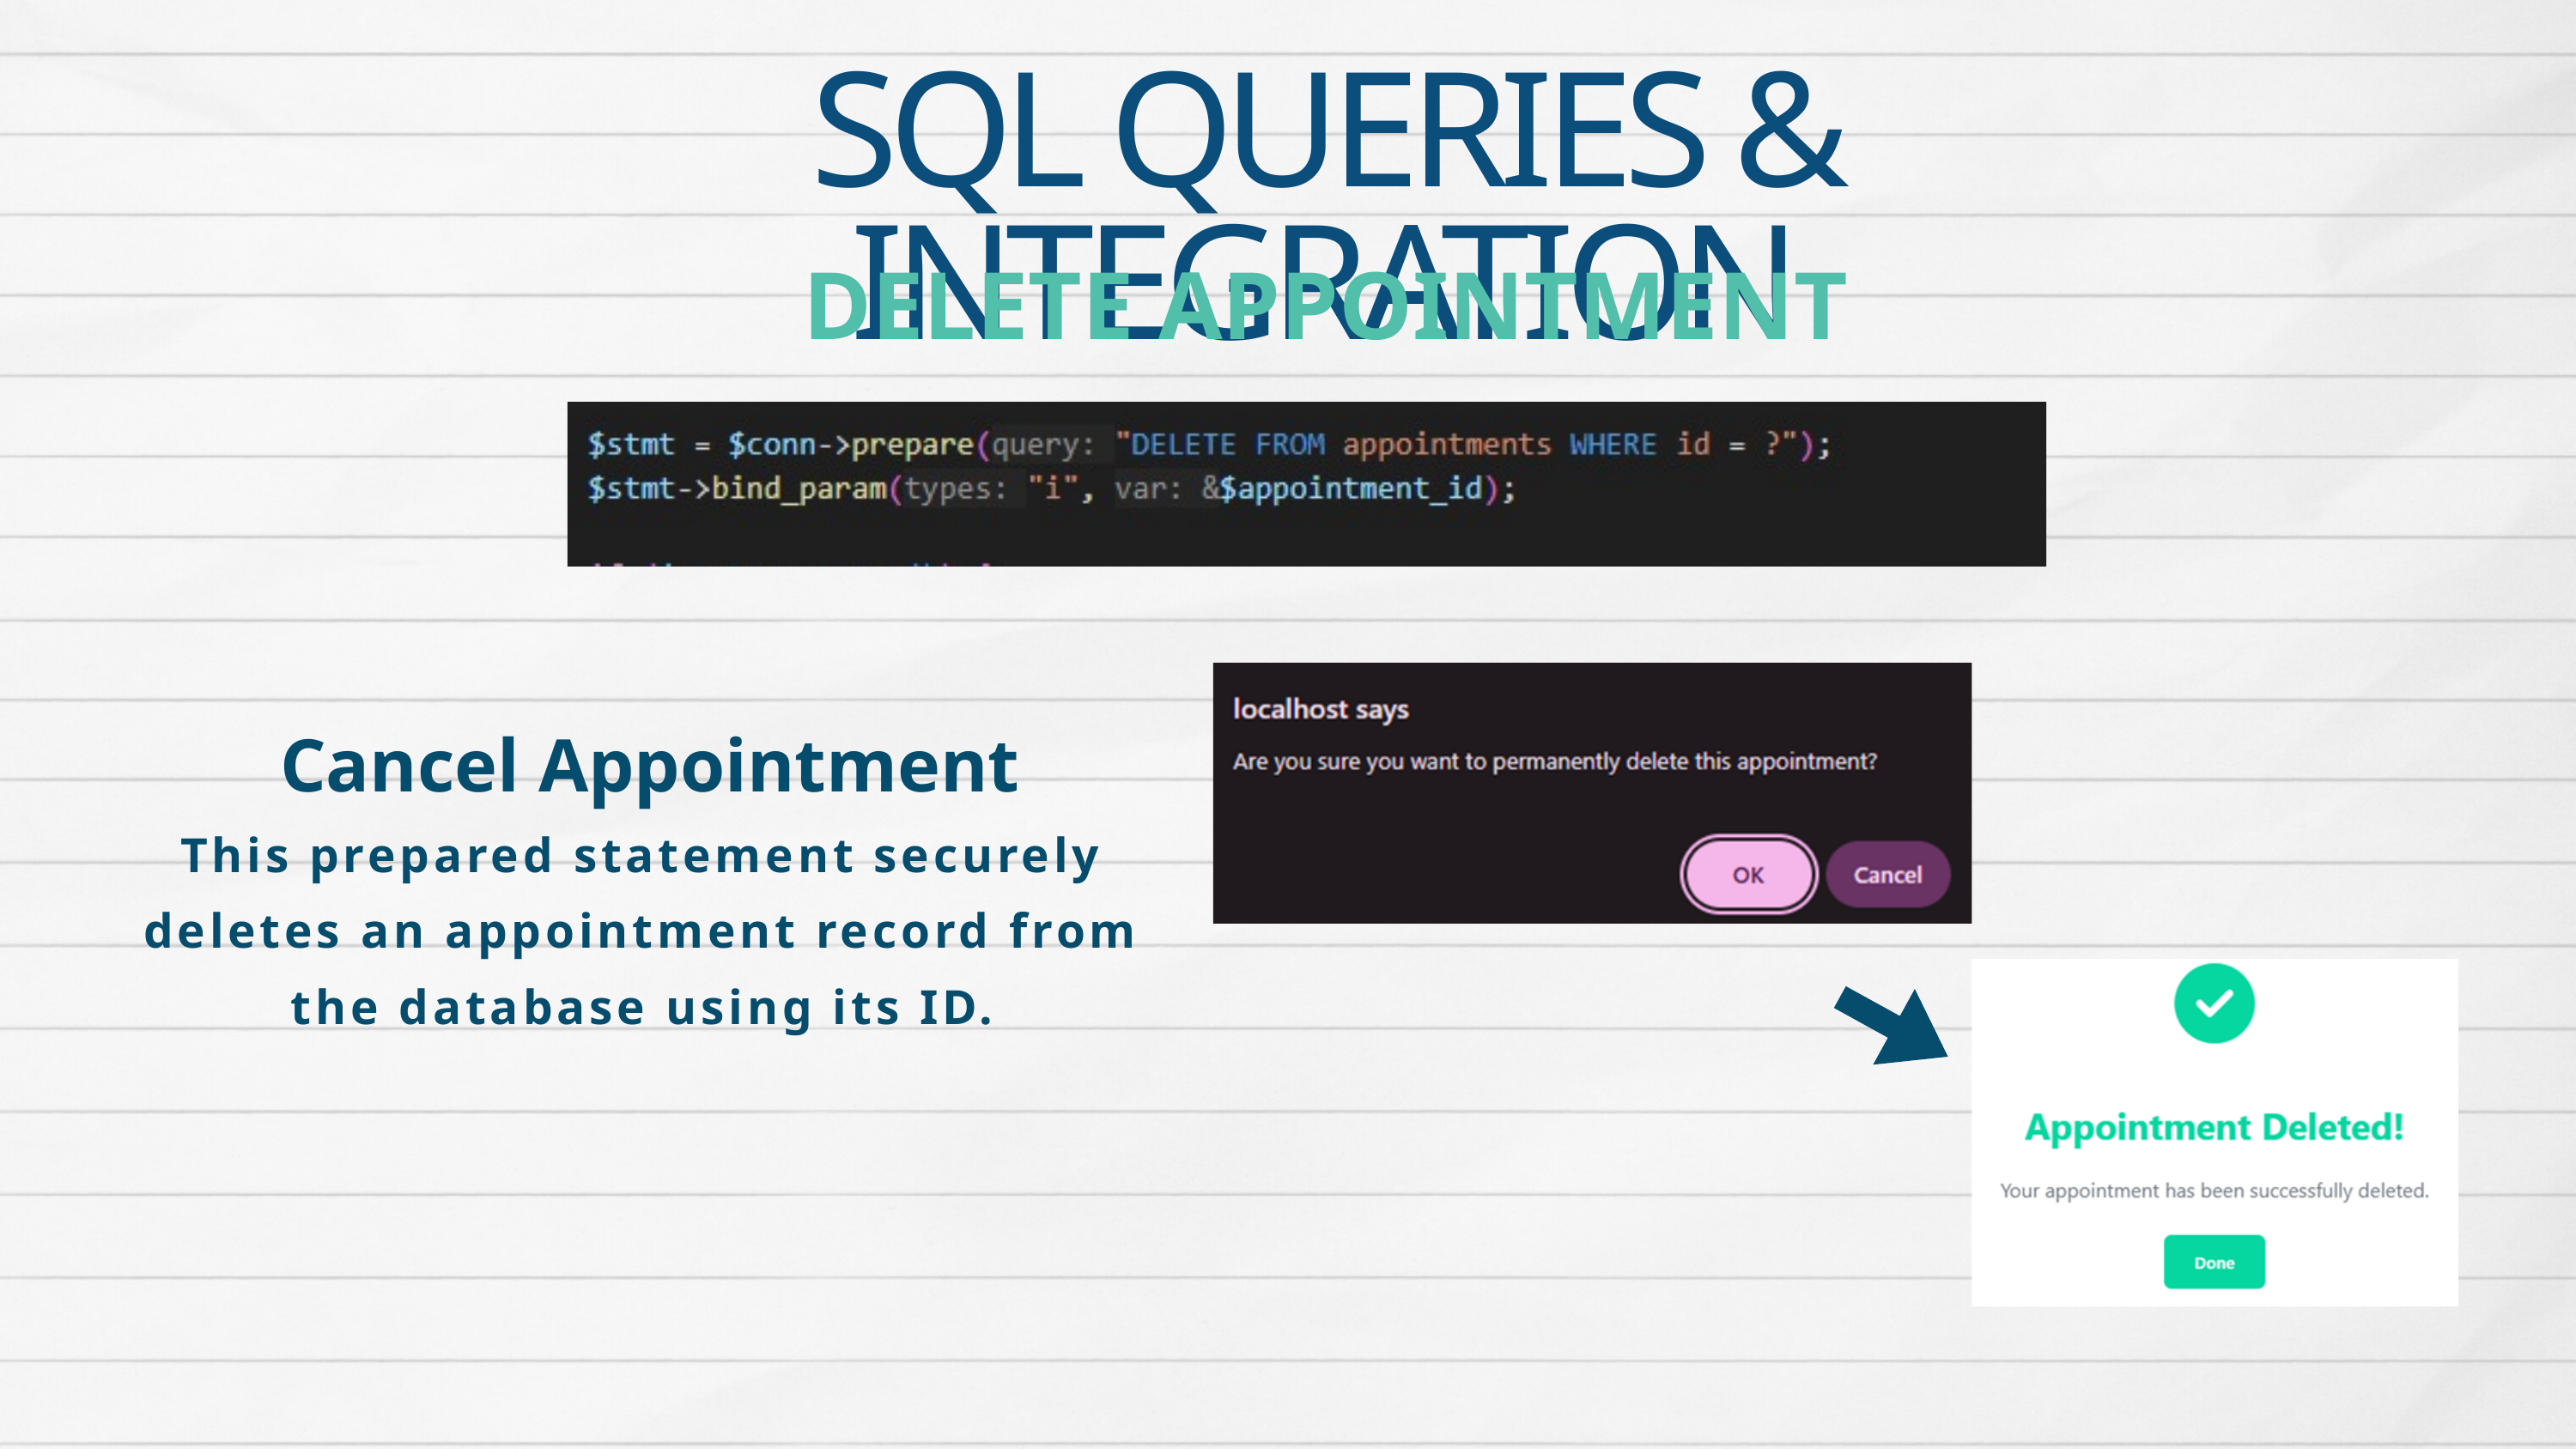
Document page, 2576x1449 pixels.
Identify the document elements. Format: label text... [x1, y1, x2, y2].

text_box DELETE APPOINTMENT [795, 227, 1856, 359]
text_box [567, 402, 2047, 567]
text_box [1850, 965, 1938, 1089]
text_box Cancel Appointment [236, 704, 1064, 806]
text_box This prepared statement securely deletes an appointment record from the database using its ID. [108, 805, 1177, 1034]
text_box [1971, 959, 2458, 1307]
text_box [0, 0, 2576, 1449]
text_box [1212, 663, 1972, 925]
text_box SQL QUERIES & INTEGRATION [453, 65, 2199, 372]
